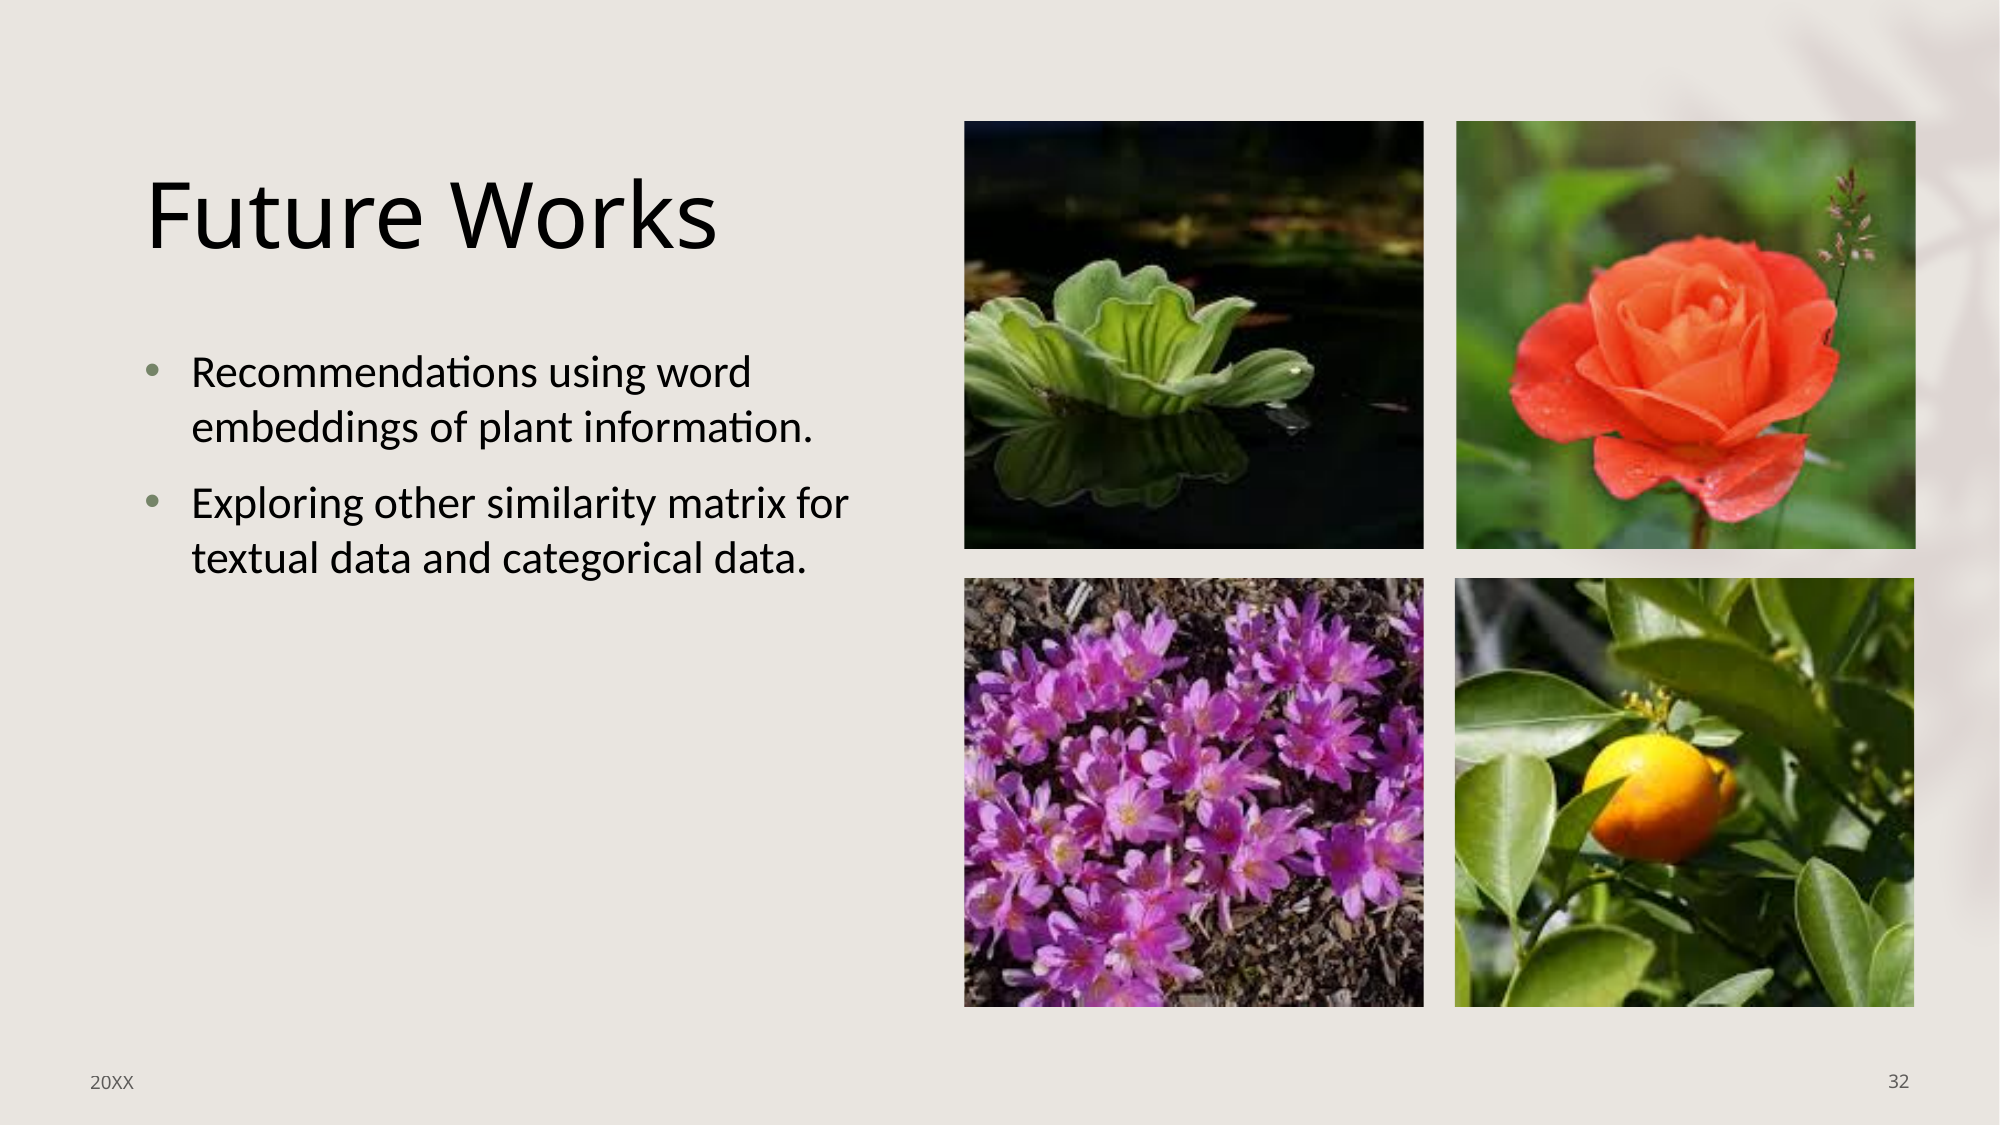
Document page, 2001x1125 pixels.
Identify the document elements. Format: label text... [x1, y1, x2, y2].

list Recommendations using word embeddings of plant information. Exploring other similarity matrix for textual data and categorical data. [129, 334, 872, 1006]
picture [1456, 121, 1916, 549]
picture [964, 578, 1424, 1007]
slide_number 20XX [75, 1052, 526, 1113]
picture [964, 121, 1424, 549]
slide_number 32 [1474, 1052, 1925, 1113]
picture [1454, 578, 1915, 1007]
title Future Works [129, 120, 872, 304]
